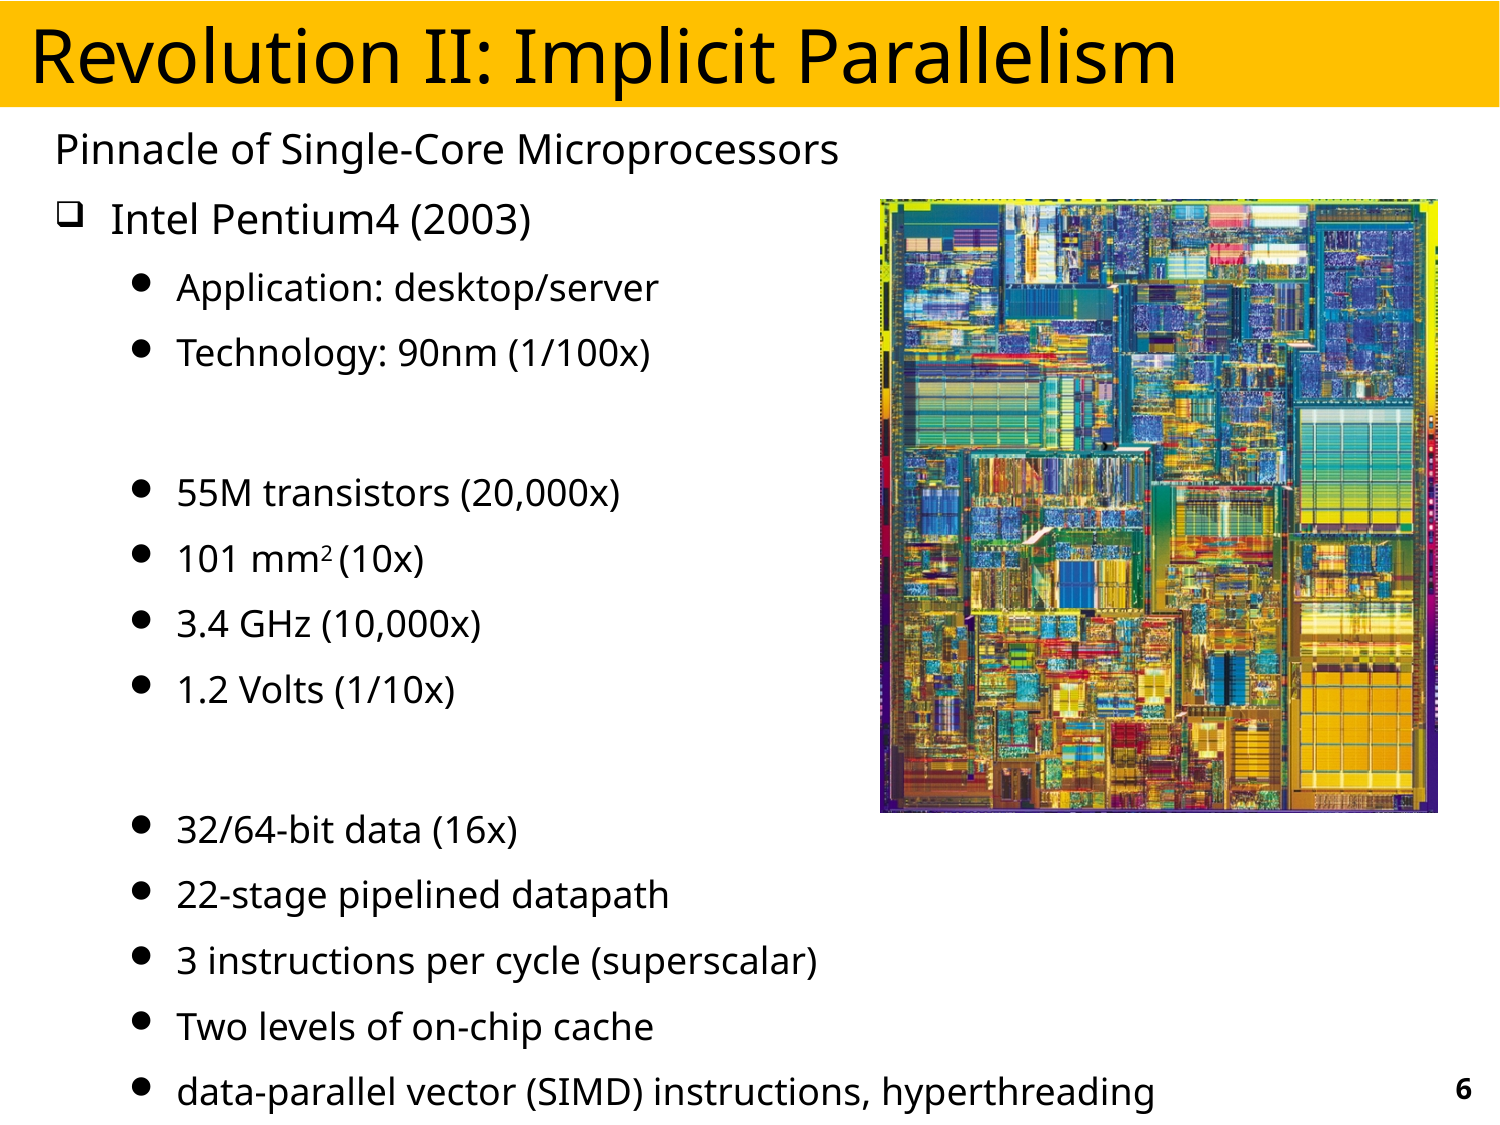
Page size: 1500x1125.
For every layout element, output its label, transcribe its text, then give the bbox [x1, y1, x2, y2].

picture [880, 199, 1438, 813]
list Pinnacle of Single-Core Microprocessors Intel Pentium4 (2003) Application: desktop/server Technology: 90nm (1/100x) 55M transistors (20,000x) 101 mm2 (10x) 3.4 GHz (10,000x) 1.2 Volts (1/10x) 32/64-bit data (16x) 22-stage pipelined datapath 3 instructions per cycle (superscalar) Two levels of on-chip cache data-parallel vector (SIMD) instructions, hyperthreading [24, 106, 1475, 1020]
title Revolution II: Implicit Parallelism [0, 0, 1500, 108]
slide_number 6 [1387, 1062, 1488, 1113]
text_box [750, 287, 1450, 1000]
